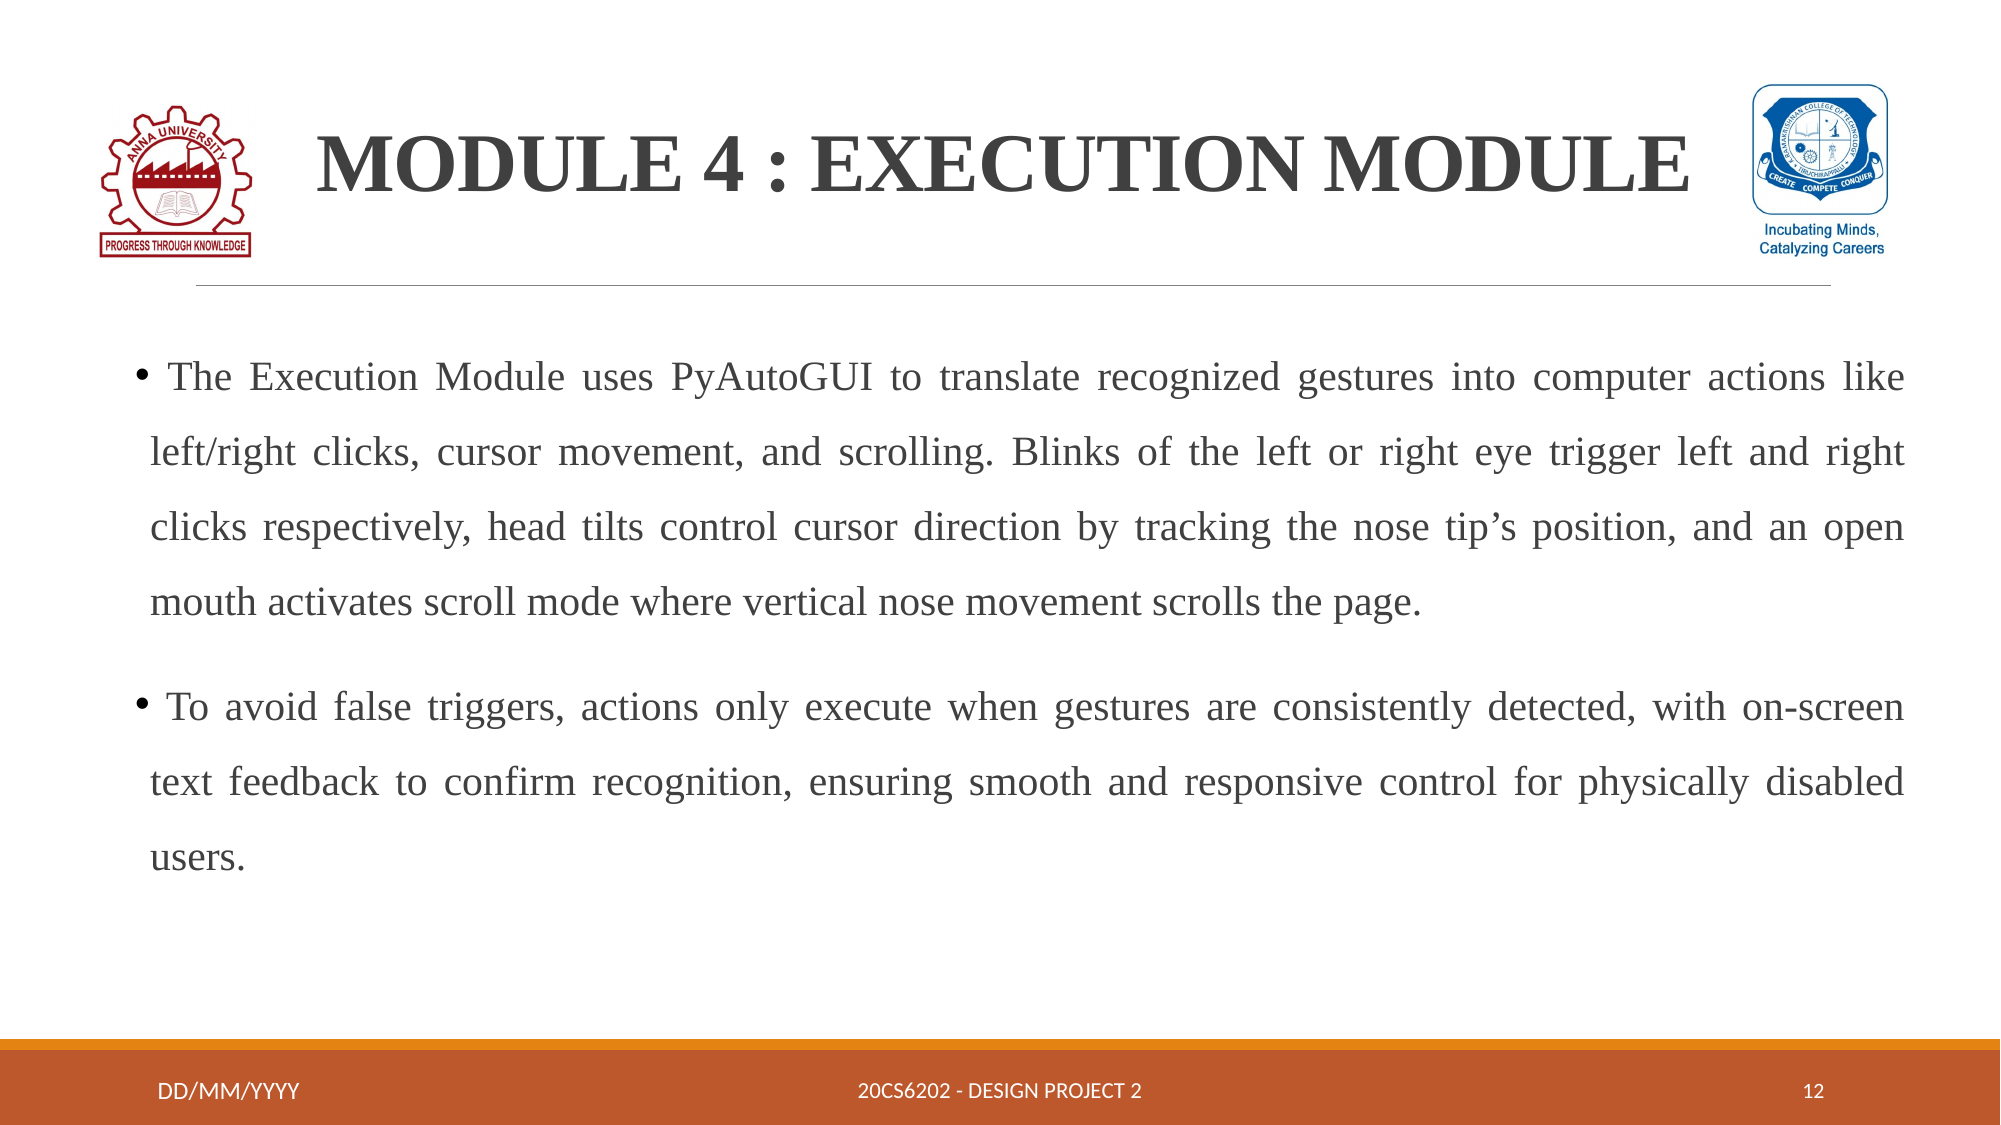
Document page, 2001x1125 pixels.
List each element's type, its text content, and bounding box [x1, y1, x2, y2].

picture [1750, 81, 1889, 260]
list The Execution Module uses PyAutoGUI to translate recognized gestures into computer actions like left/right clicks, cursor movement, and scrolling. Blinks of the left or right eye trigger left and right clicks respectively, head tilts control cursor direction by tracking the nose tip’s position, and an open mouth activates scroll mode where vertical nose movement scrolls the page. To avoid false triggers, actions only execute when gestures are consistently detected, with on-screen text feedback to confirm recognition, ensuring smooth and responsive control for physically disabled users. [120, 314, 1922, 968]
text_box DD/MM/YYYY [142, 1066, 532, 1112]
slide_number 12 [1624, 1059, 1840, 1120]
picture [94, 101, 257, 260]
footer 20CS6202 - DESIGN PROJECT 2 [604, 1059, 1396, 1120]
title MODULE 4 : EXECUTION MODULE [180, 47, 1830, 285]
